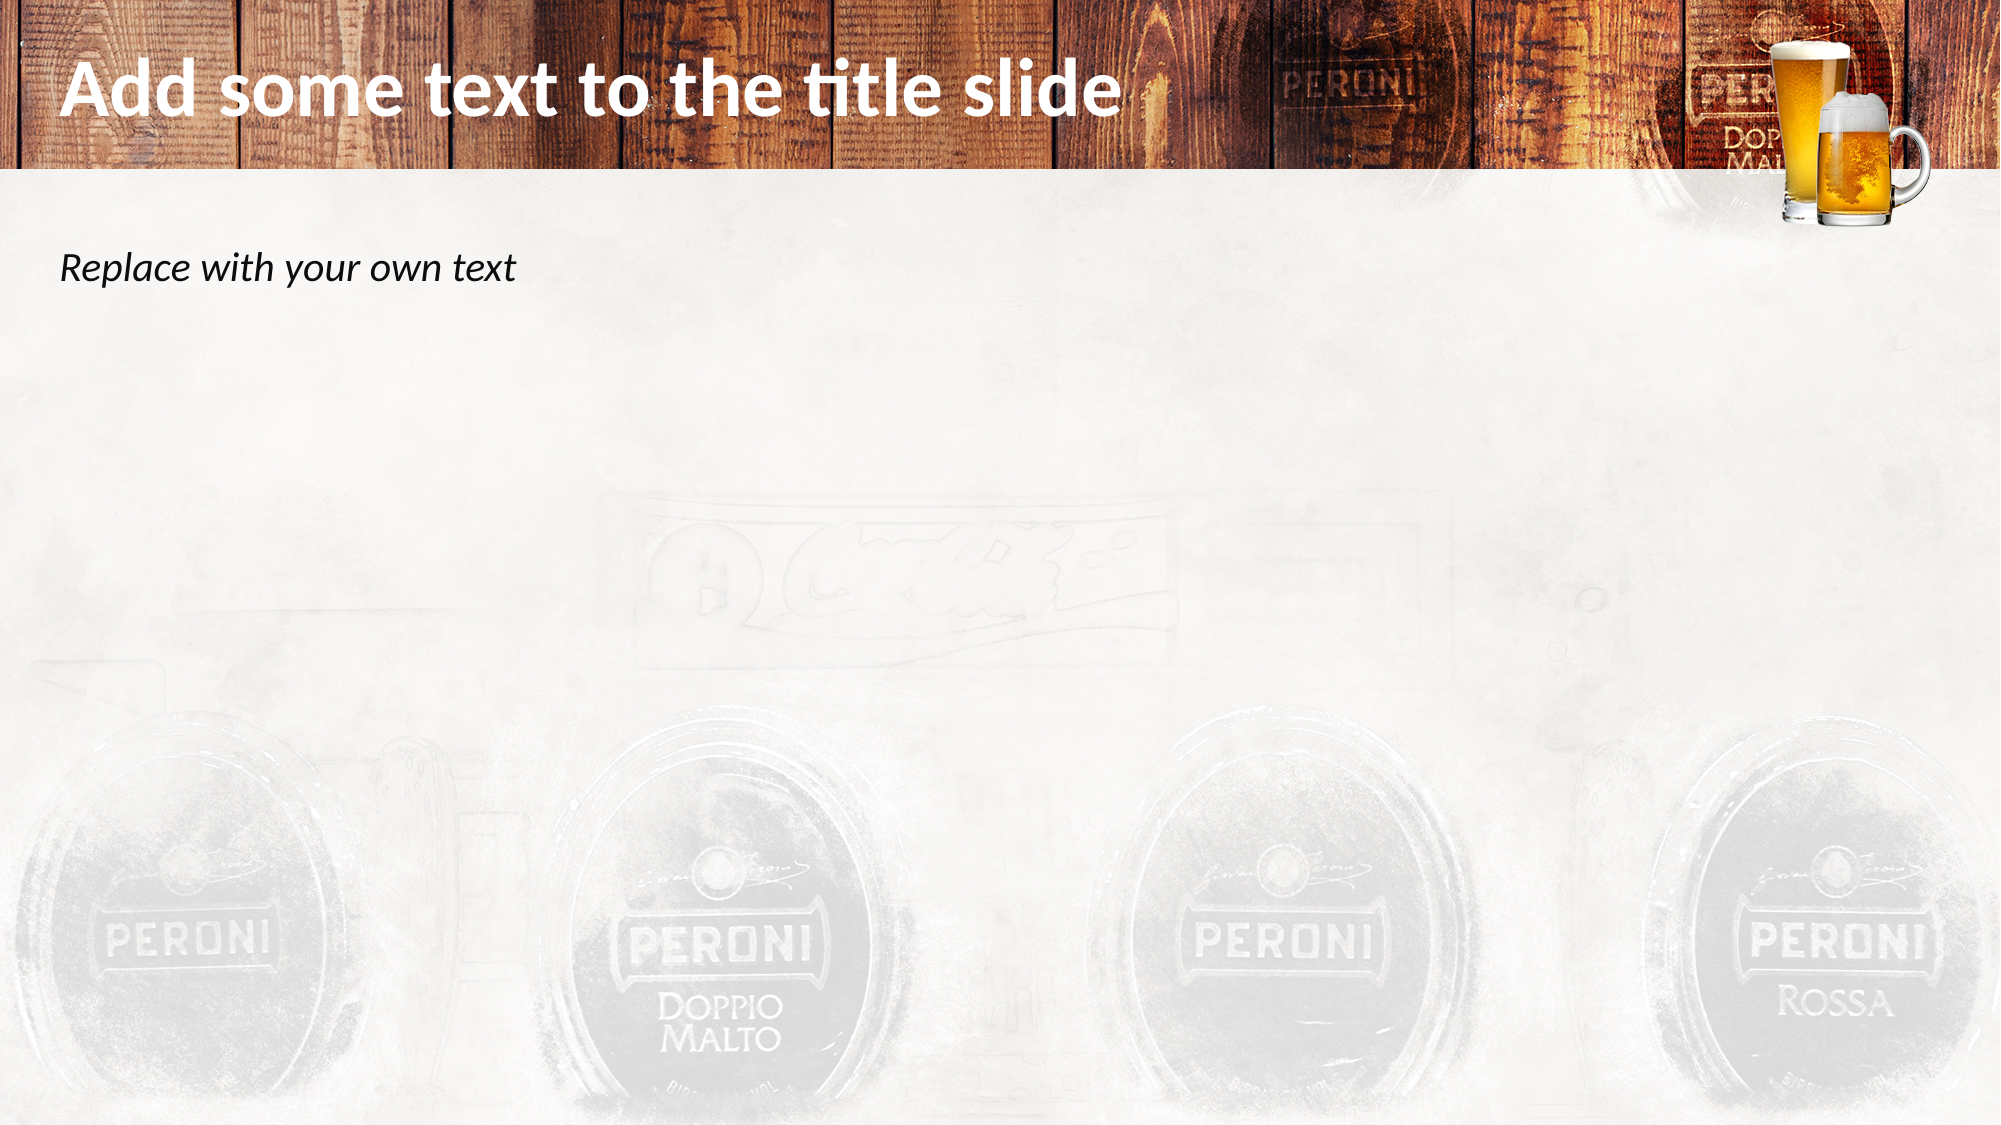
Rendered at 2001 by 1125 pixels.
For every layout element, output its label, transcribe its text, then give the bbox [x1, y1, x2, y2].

picture [0, 0, 2000, 1125]
title Add some text to the title slide [43, 17, 1401, 149]
list Replace with your own text [43, 231, 1934, 1024]
